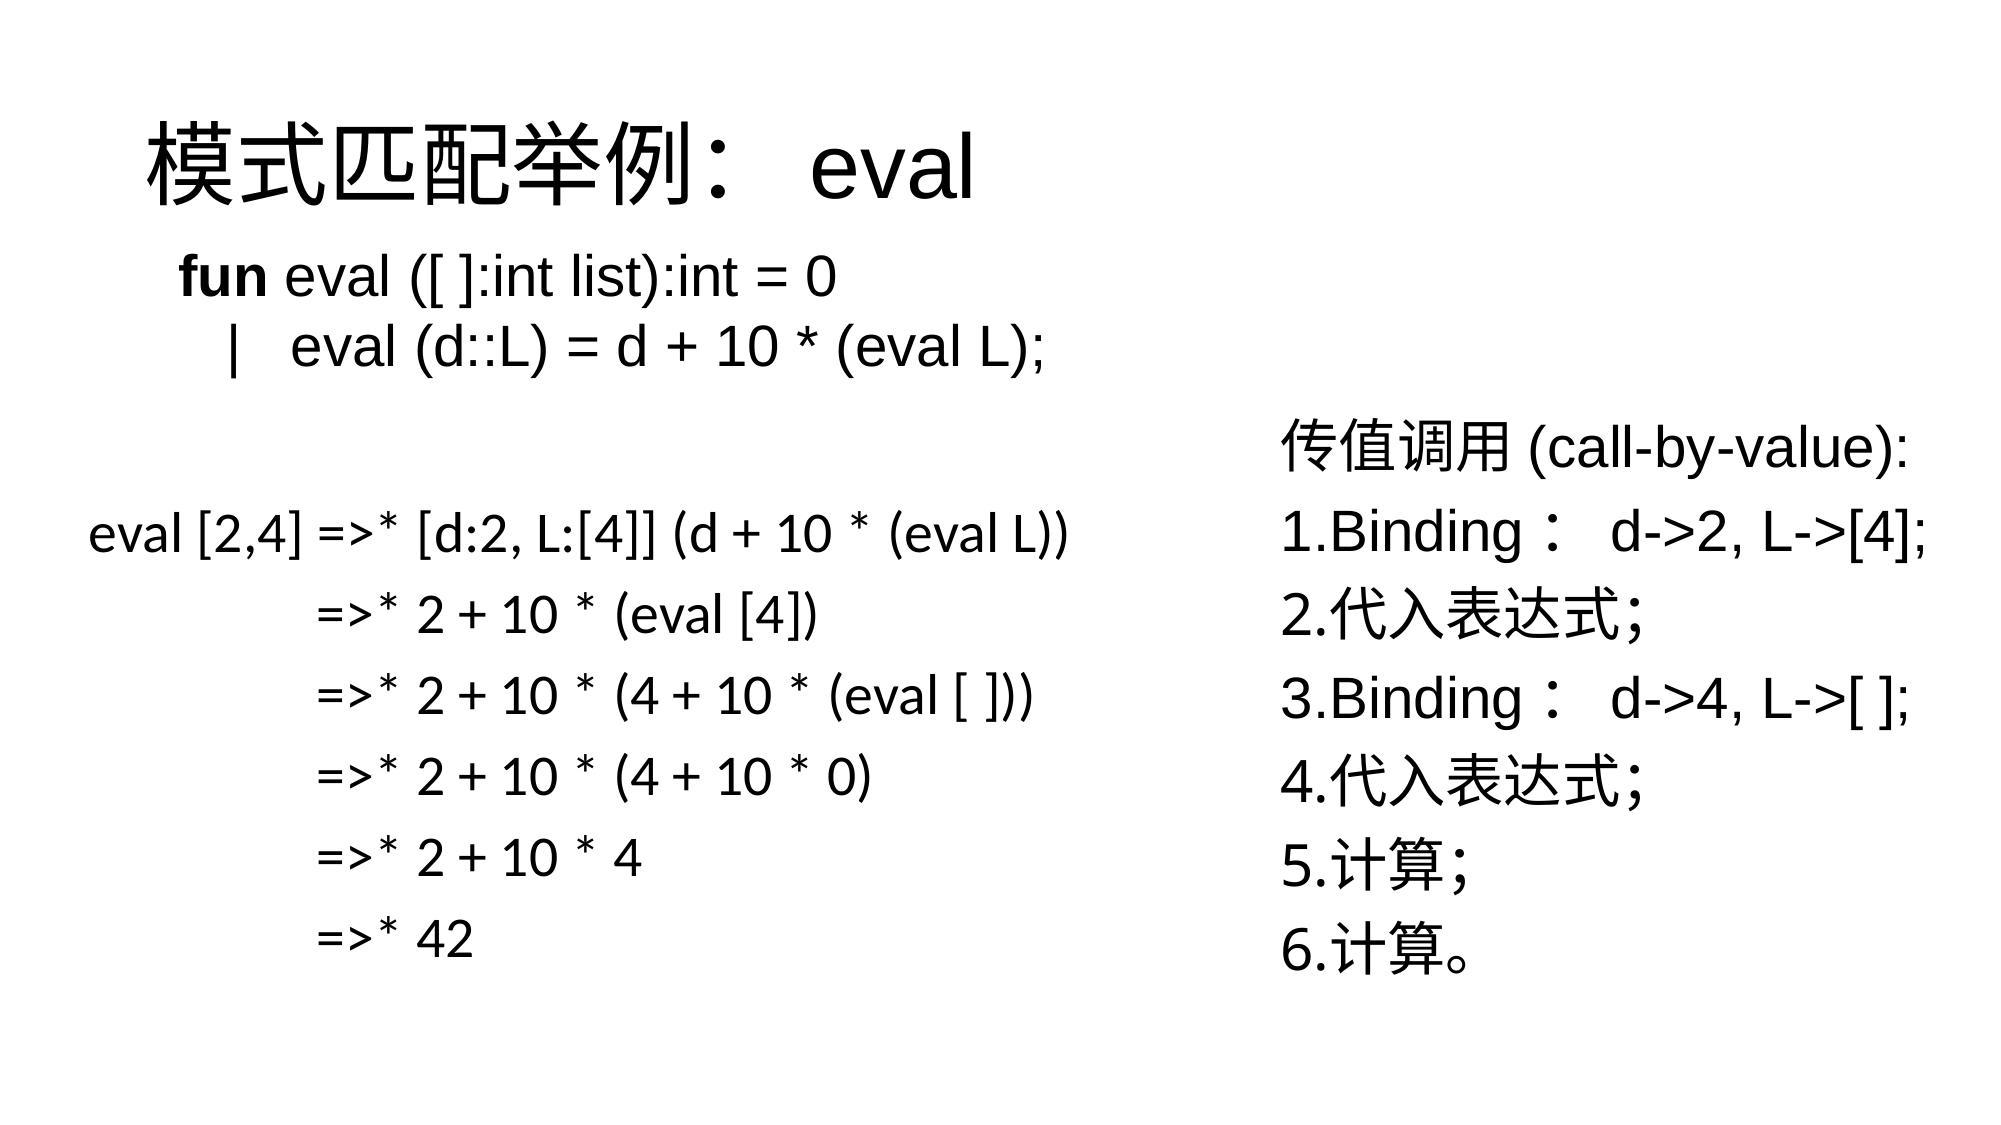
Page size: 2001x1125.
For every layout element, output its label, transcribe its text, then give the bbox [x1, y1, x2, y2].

text_box 传值调用(call-by-value): Binding：d->2, L->[4]; 代入表达式； Binding：d->4, L->[ ]; 代入表达式； 计算； 计算。 [1273, 409, 2000, 991]
title 模式匹配举例：eval [136, 59, 1863, 278]
text_box fun eval ([ ]:int list):int = 0 | eval (d::L) = d + 10 * (eval L); [170, 231, 1260, 386]
list eval [2,4] =>* [d:2, L:[4]] (d + 10 * (eval L)) =>* 2 + 10 * (eval [4]) =>* 2 + 10 * (4 + 10 * (eval [ ])) =>* 2 + 10 * (4 + 10 * 0) =>* 2 + 10 * 4 =>* 42 [80, 494, 1225, 997]
